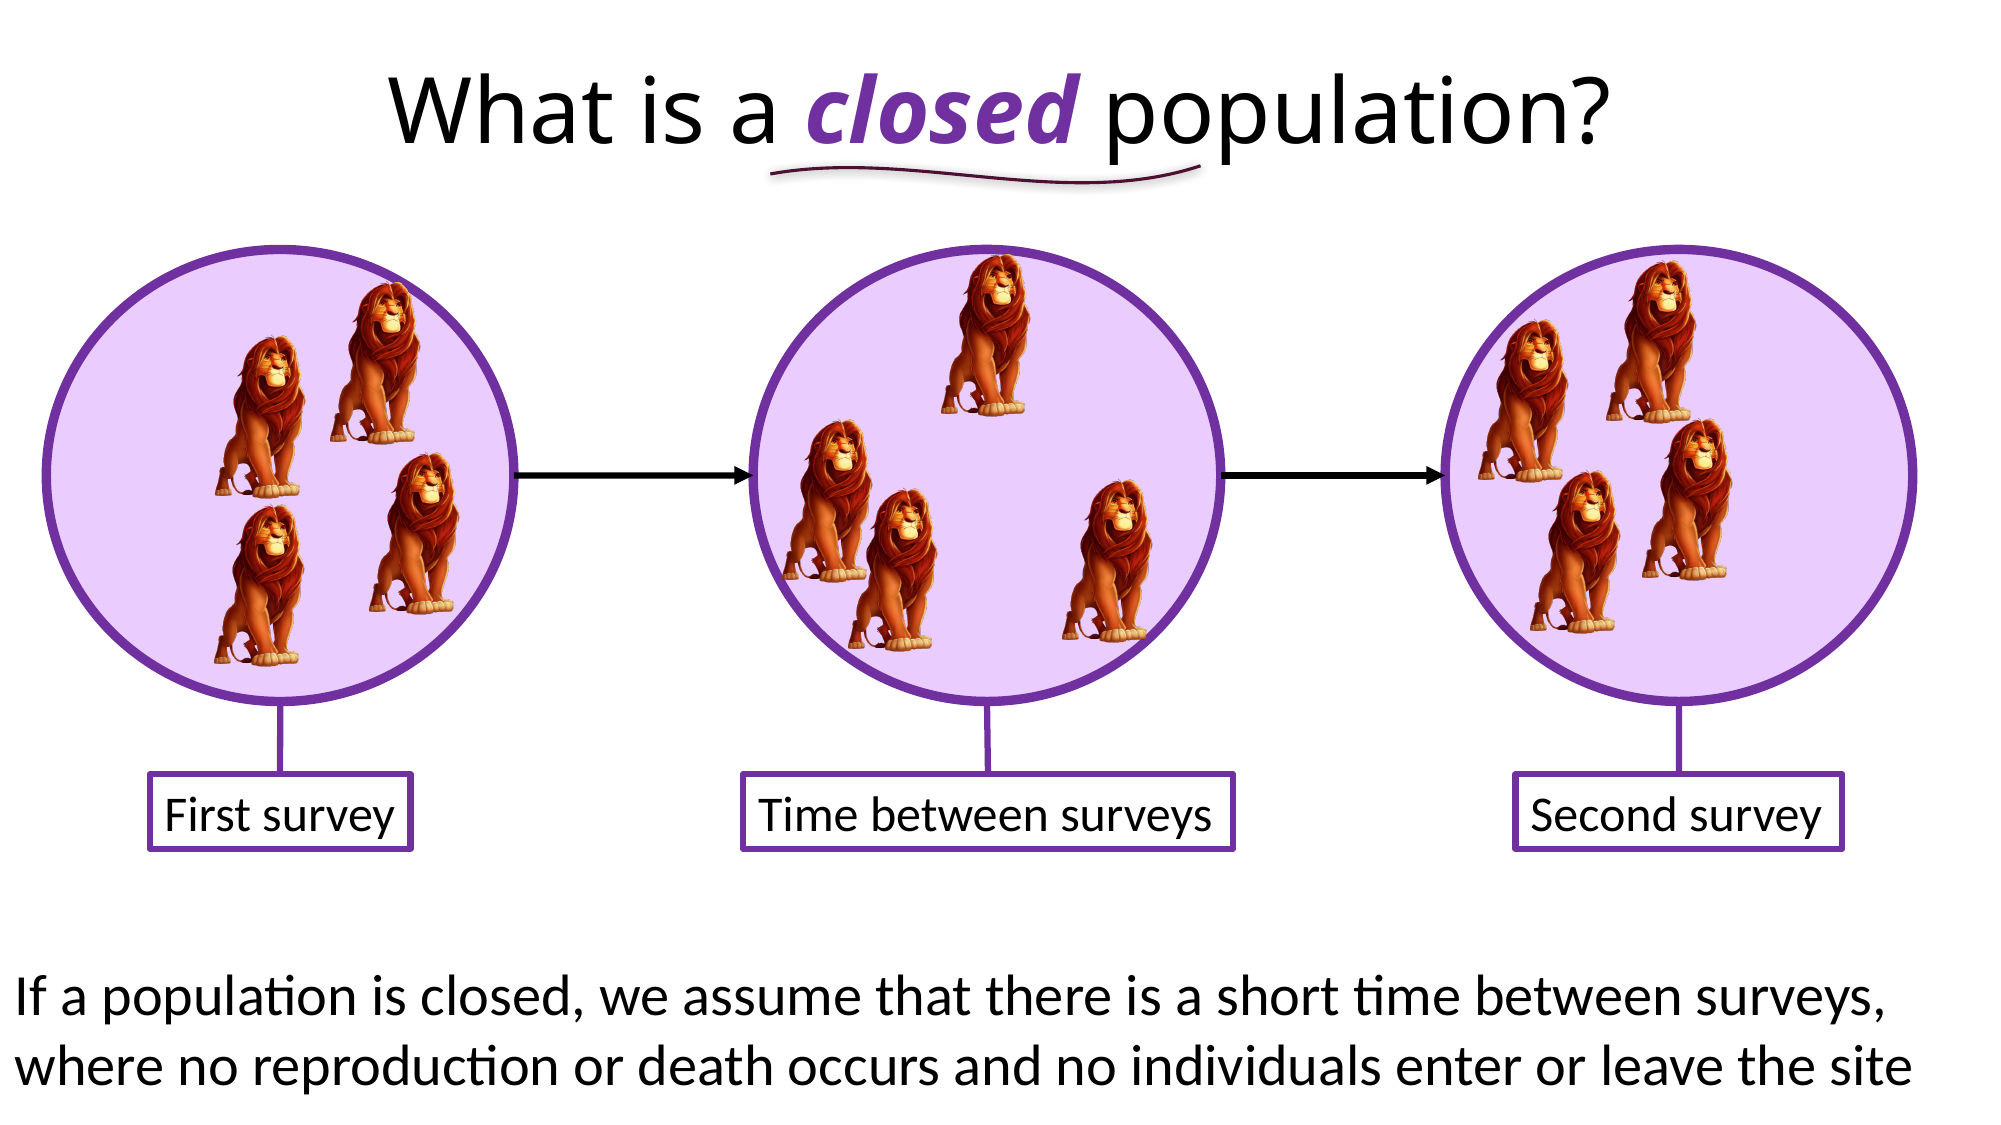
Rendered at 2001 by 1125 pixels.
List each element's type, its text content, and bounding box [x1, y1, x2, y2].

text_box [45, 248, 515, 703]
picture [328, 277, 422, 447]
picture [1060, 475, 1154, 645]
text_box First survey [149, 774, 411, 849]
text_box Time between surveys [743, 774, 1233, 849]
picture [939, 249, 1032, 419]
picture [780, 415, 940, 654]
picture [1476, 315, 1622, 636]
picture [367, 448, 461, 618]
text_box [770, 165, 1201, 183]
text_box Second survey [1515, 774, 1843, 849]
text_box [1444, 248, 1914, 703]
picture [1604, 256, 1734, 583]
title What is a closed population? [0, 5, 2000, 223]
text_box If a population is closed, we assume that there is a short time between surveys, where no reproduction or death occurs and no individuals enter or leave the site [0, 949, 2000, 1105]
picture [212, 331, 307, 670]
text_box [752, 252, 1222, 703]
